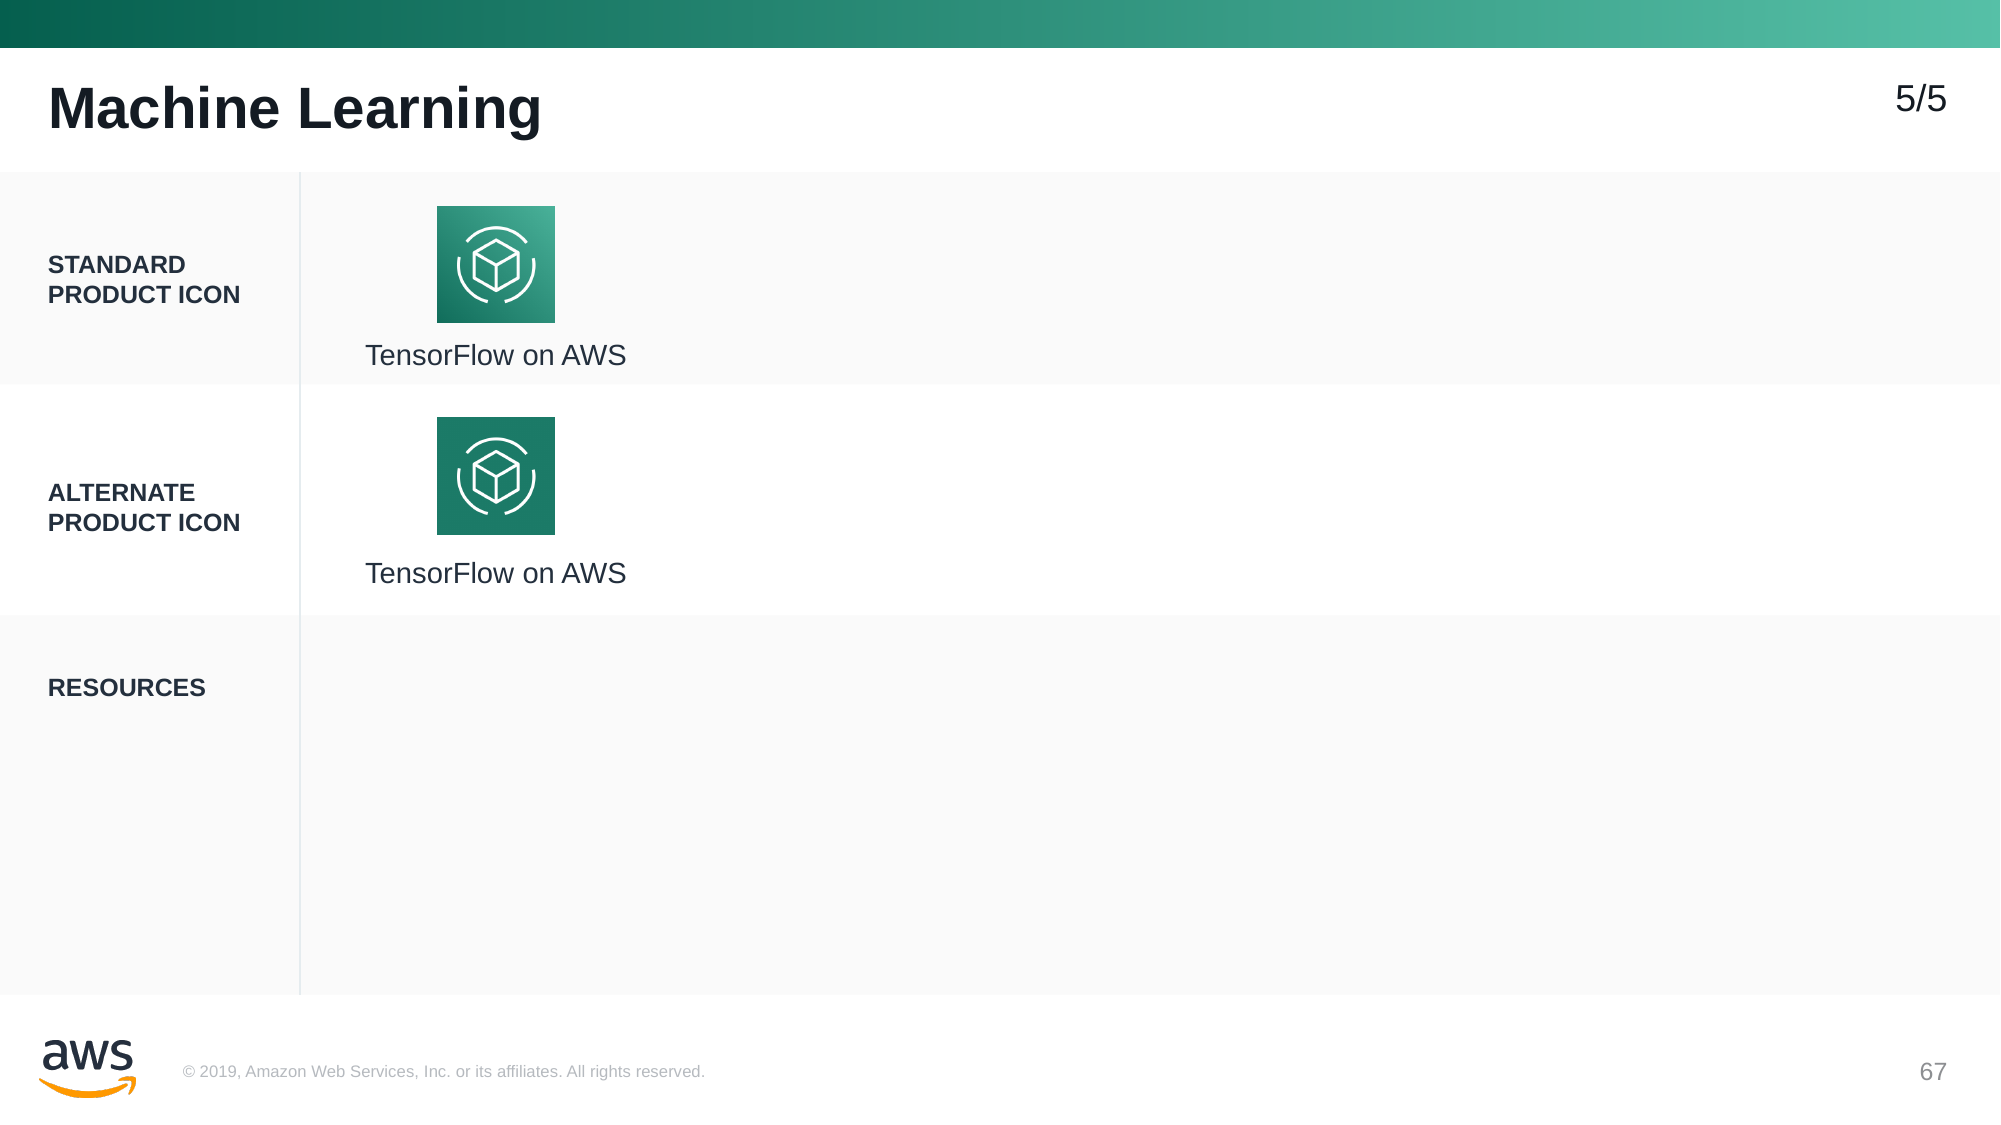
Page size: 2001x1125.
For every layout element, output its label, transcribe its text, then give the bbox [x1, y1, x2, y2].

text_box TensorFlow on AWS [307, 328, 685, 379]
picture [437, 417, 555, 535]
text_box TensorFlow on AWS [307, 546, 685, 597]
title Machine Learning [33, 64, 1105, 156]
picture [39, 1040, 136, 1098]
picture [437, 206, 555, 323]
slide_number 67 [1512, 1040, 1963, 1101]
list 5/5 [1789, 71, 1963, 148]
